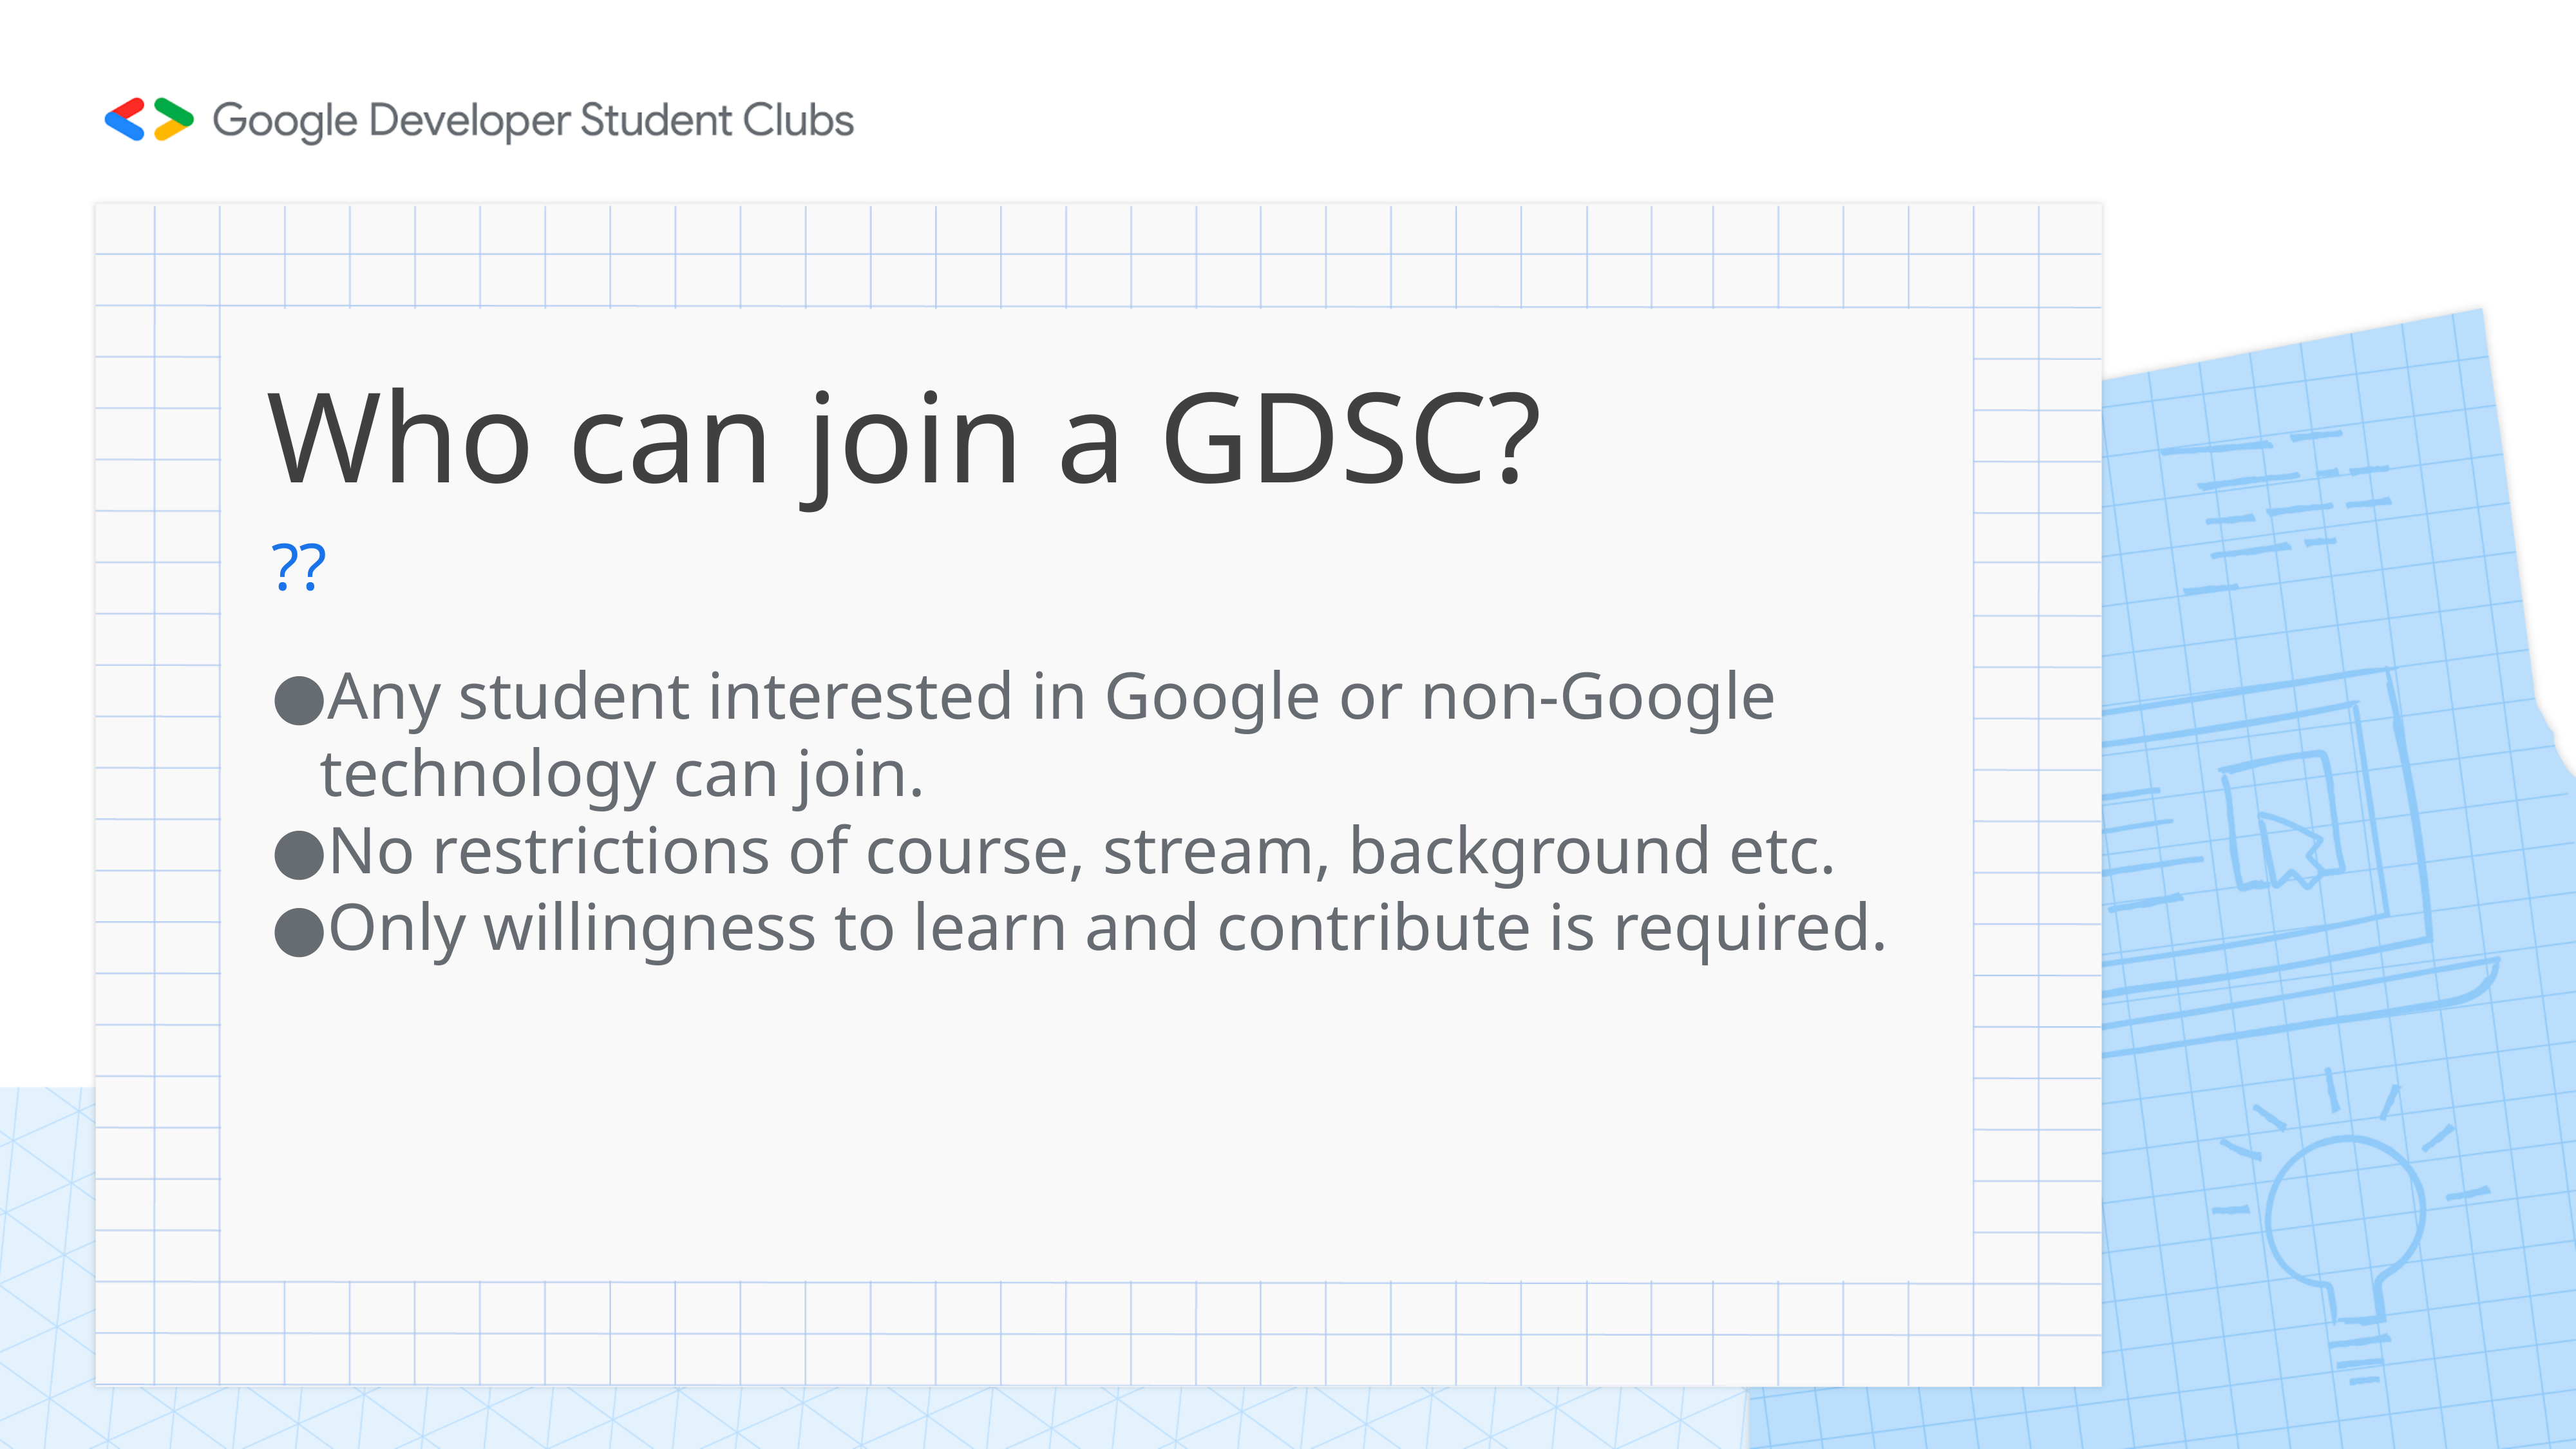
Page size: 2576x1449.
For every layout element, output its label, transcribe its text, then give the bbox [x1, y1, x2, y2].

picture [0, 0, 2576, 1449]
title Who can join a GDSC? [240, 332, 1777, 626]
subtitle ?? [261, 516, 2065, 1376]
list Any student interested in Google or non-Google technology can join. No restrictions of course, stream, background etc. Only willingness to learn and contribute is required. [261, 645, 1936, 1449]
